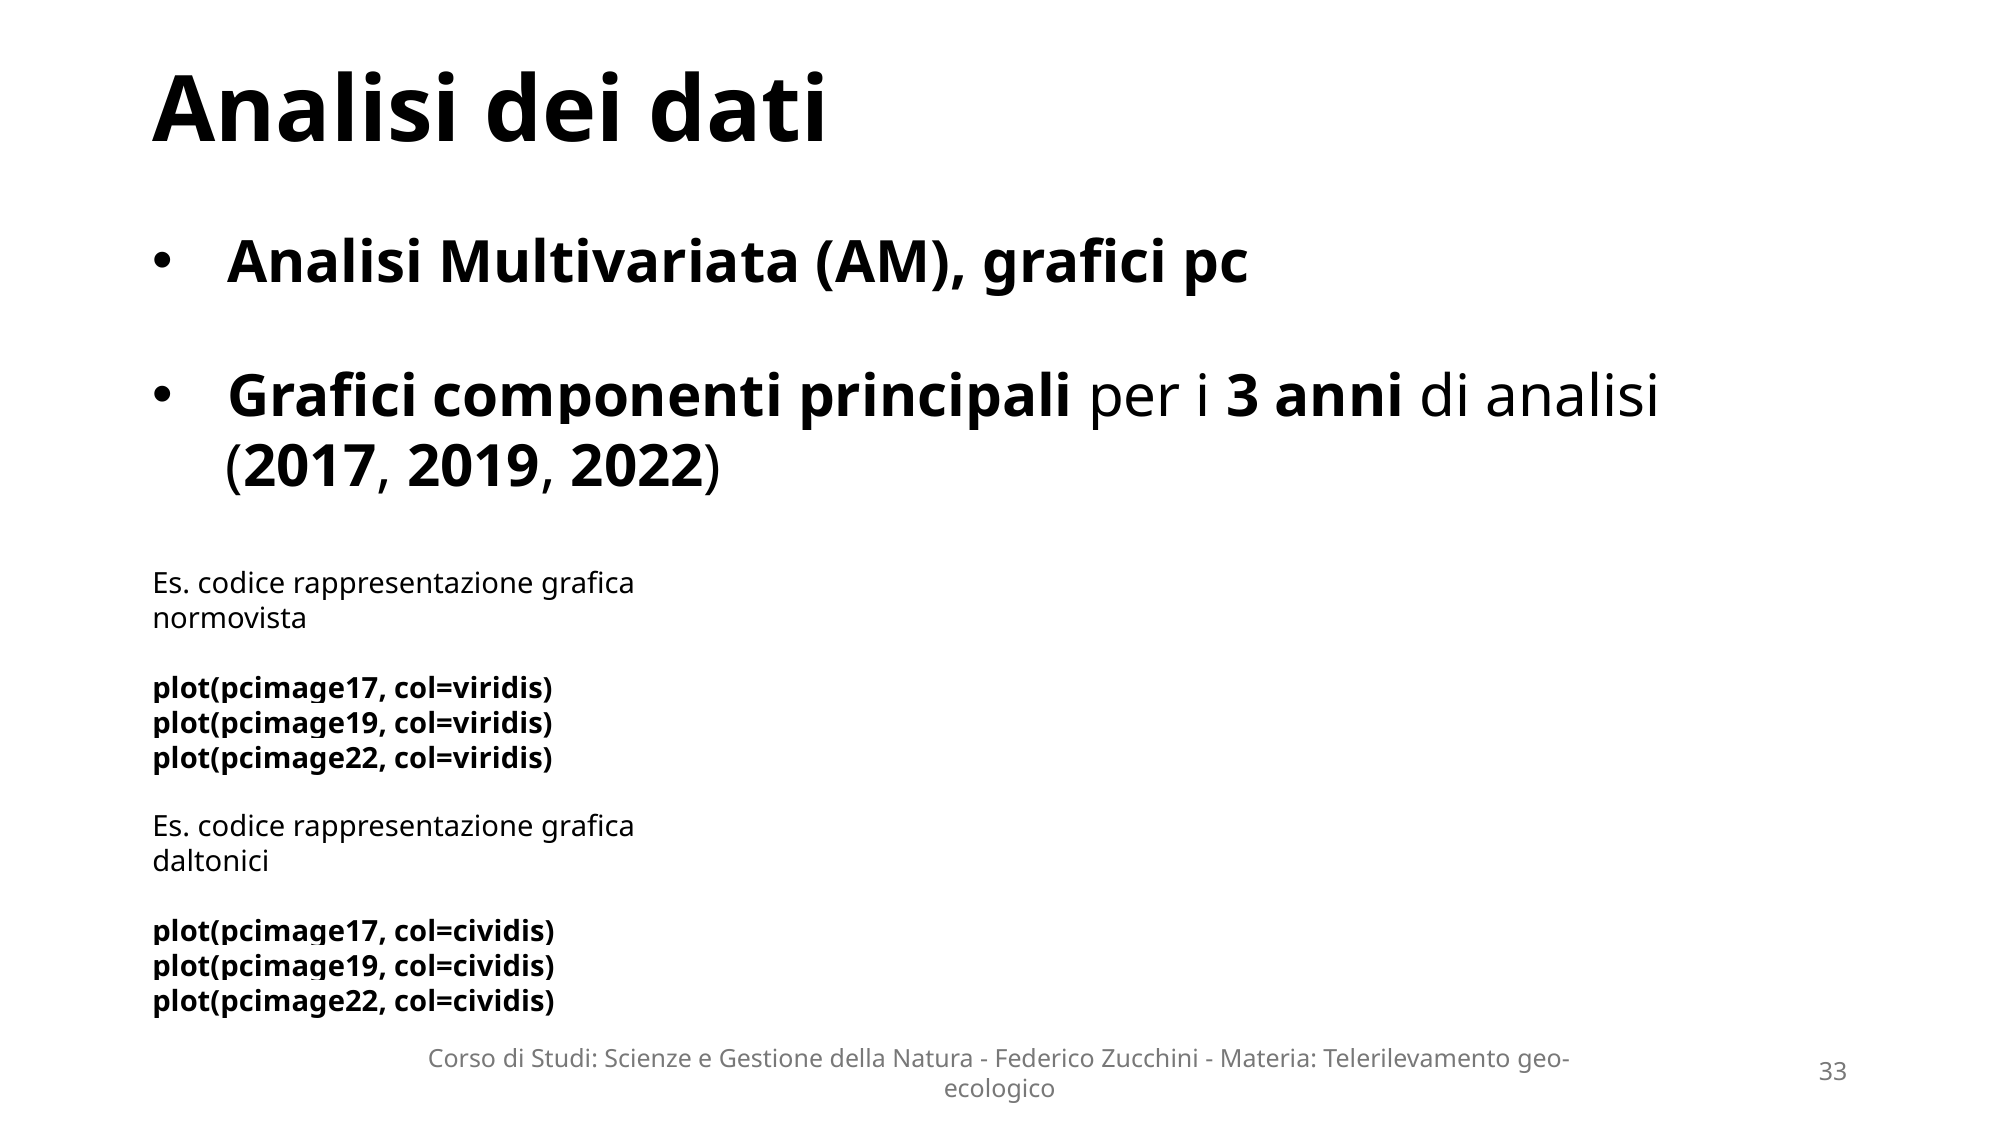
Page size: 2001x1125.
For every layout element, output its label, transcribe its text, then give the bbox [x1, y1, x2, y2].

footer Corso di Studi: Scienze e Gestione della Natura - Federico Zucchini - Materia: Telerilevamento geo-ecologico [369, 1042, 1630, 1103]
title Analisi dei dati [137, 53, 1863, 170]
text_box Grafici componenti principali per i 3 anni di analisi (2017, 2019, 2022) [137, 350, 1863, 506]
text_box Es. codice rappresentazione grafica normovista plot(pcimage17, col=viridis) plot(pcimage19, col=viridis) plot(pcimage22, col=viridis) [137, 557, 764, 782]
text_box Es. codice rappresentazione grafica daltonici plot(pcimage17, col=cividis) plot(pcimage19, col=cividis) plot(pcimage22, col=cividis) [137, 799, 764, 1025]
text_box Analisi Multivariata (AM), grafici pc [137, 217, 1863, 302]
slide_number 33 [1630, 1042, 1863, 1103]
